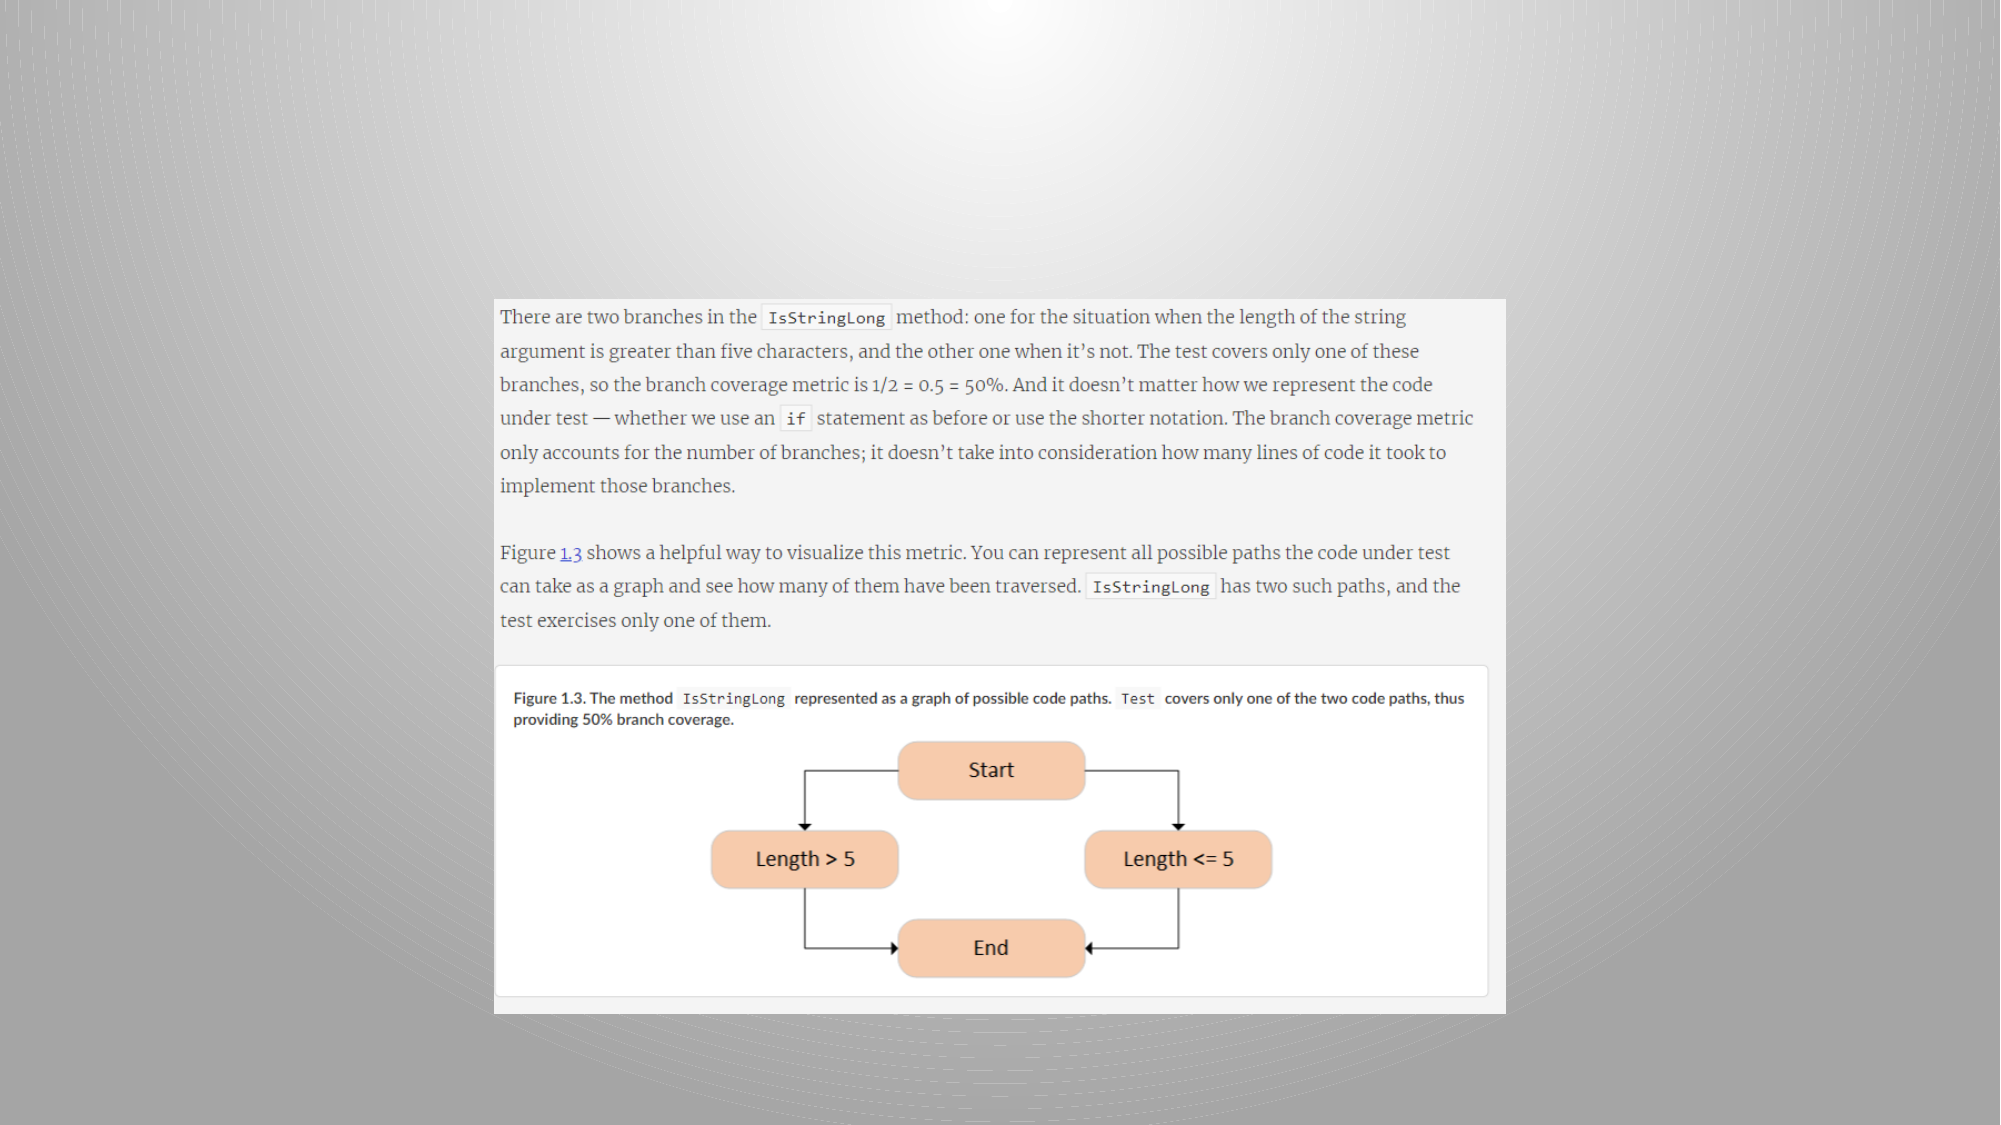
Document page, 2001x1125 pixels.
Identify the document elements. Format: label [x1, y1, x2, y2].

list [494, 299, 1506, 1014]
